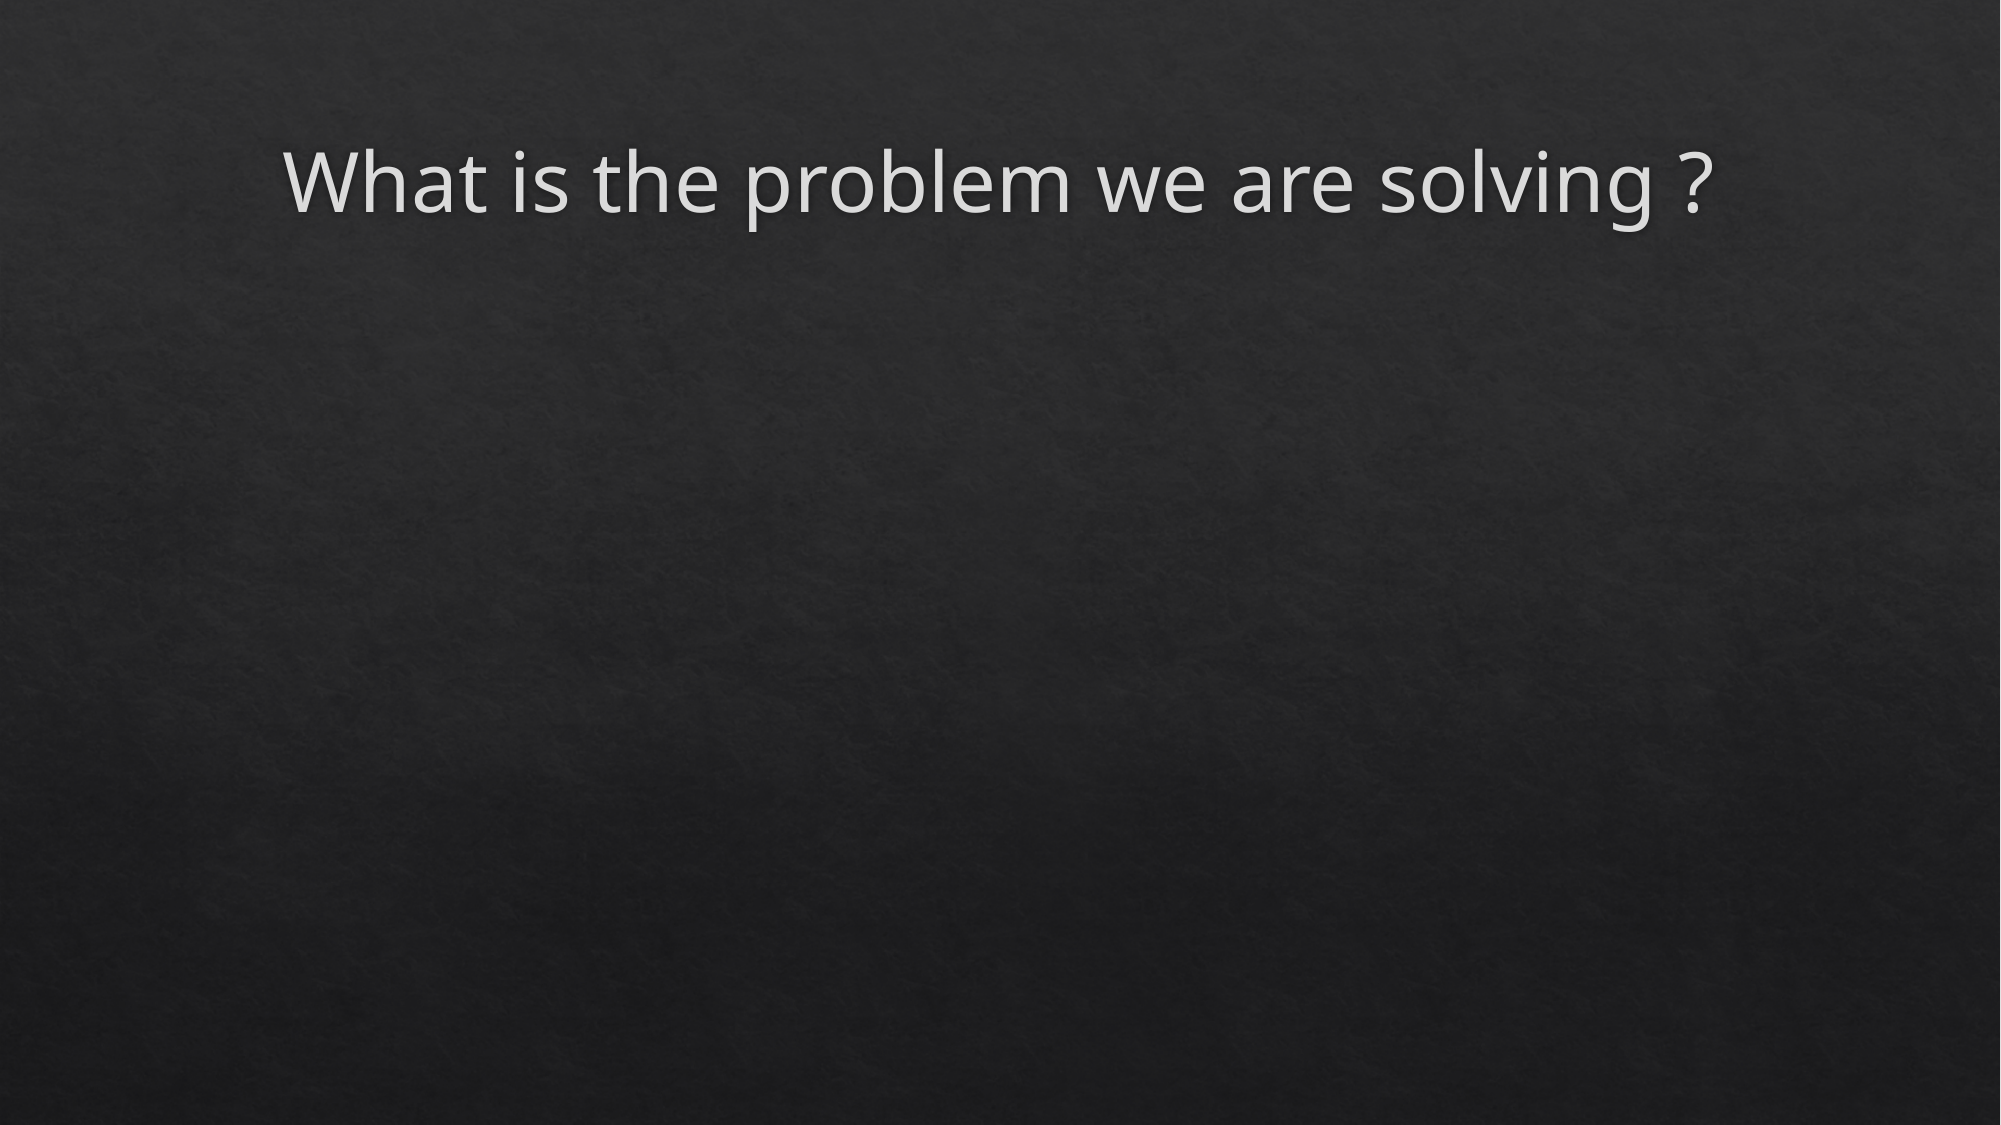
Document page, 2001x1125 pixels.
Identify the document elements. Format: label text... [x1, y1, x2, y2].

title What is the problem we are solving ? [149, 99, 1849, 260]
